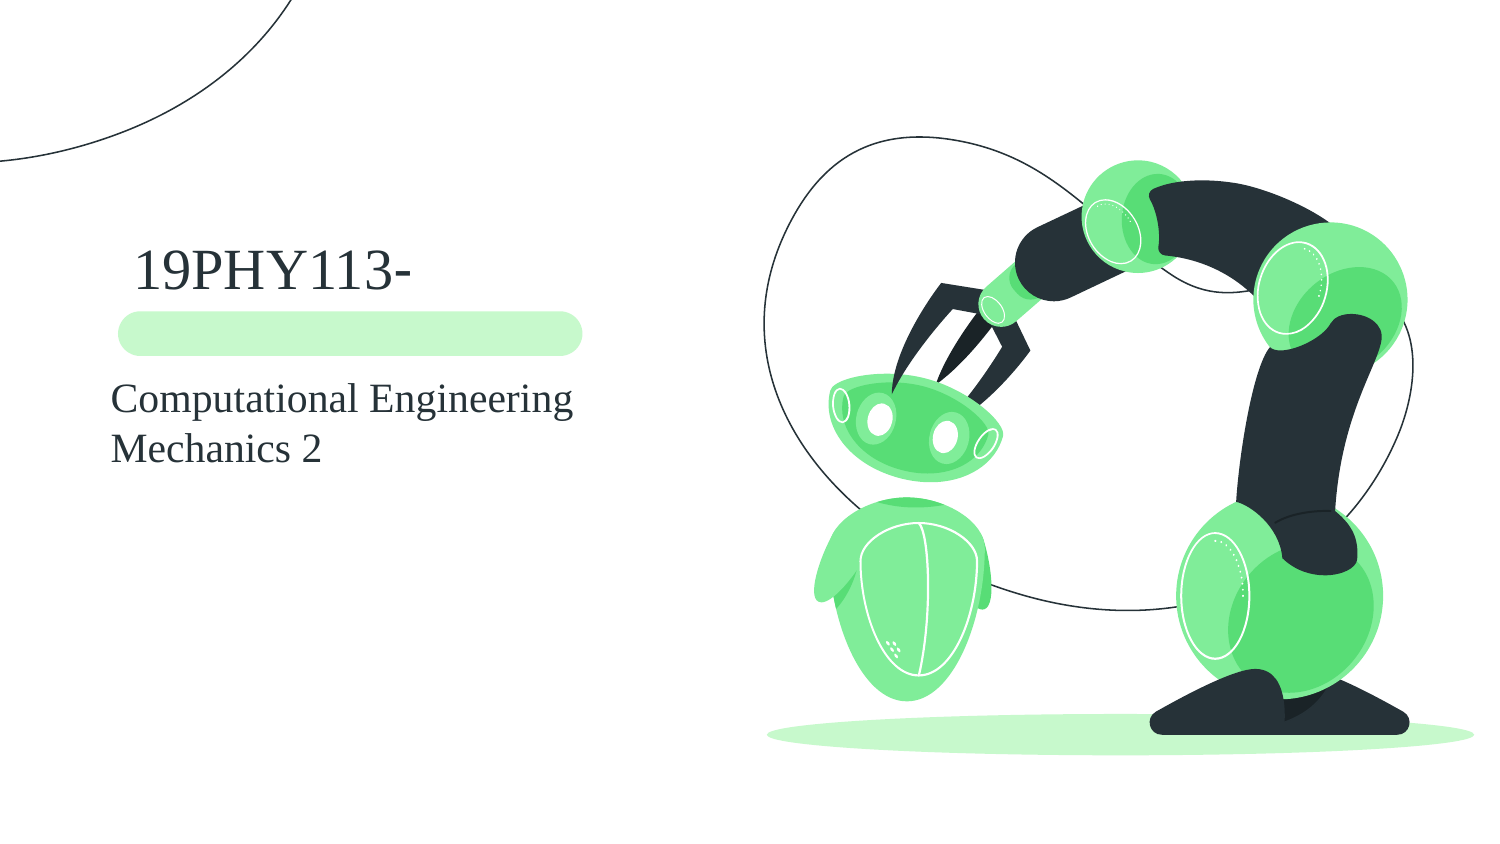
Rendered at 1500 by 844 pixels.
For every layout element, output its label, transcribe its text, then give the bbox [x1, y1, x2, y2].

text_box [746, 126, 1475, 756]
subtitle Computational Engineering Mechanics 2 [95, 355, 694, 468]
title 19PHY113- [118, 131, 741, 386]
